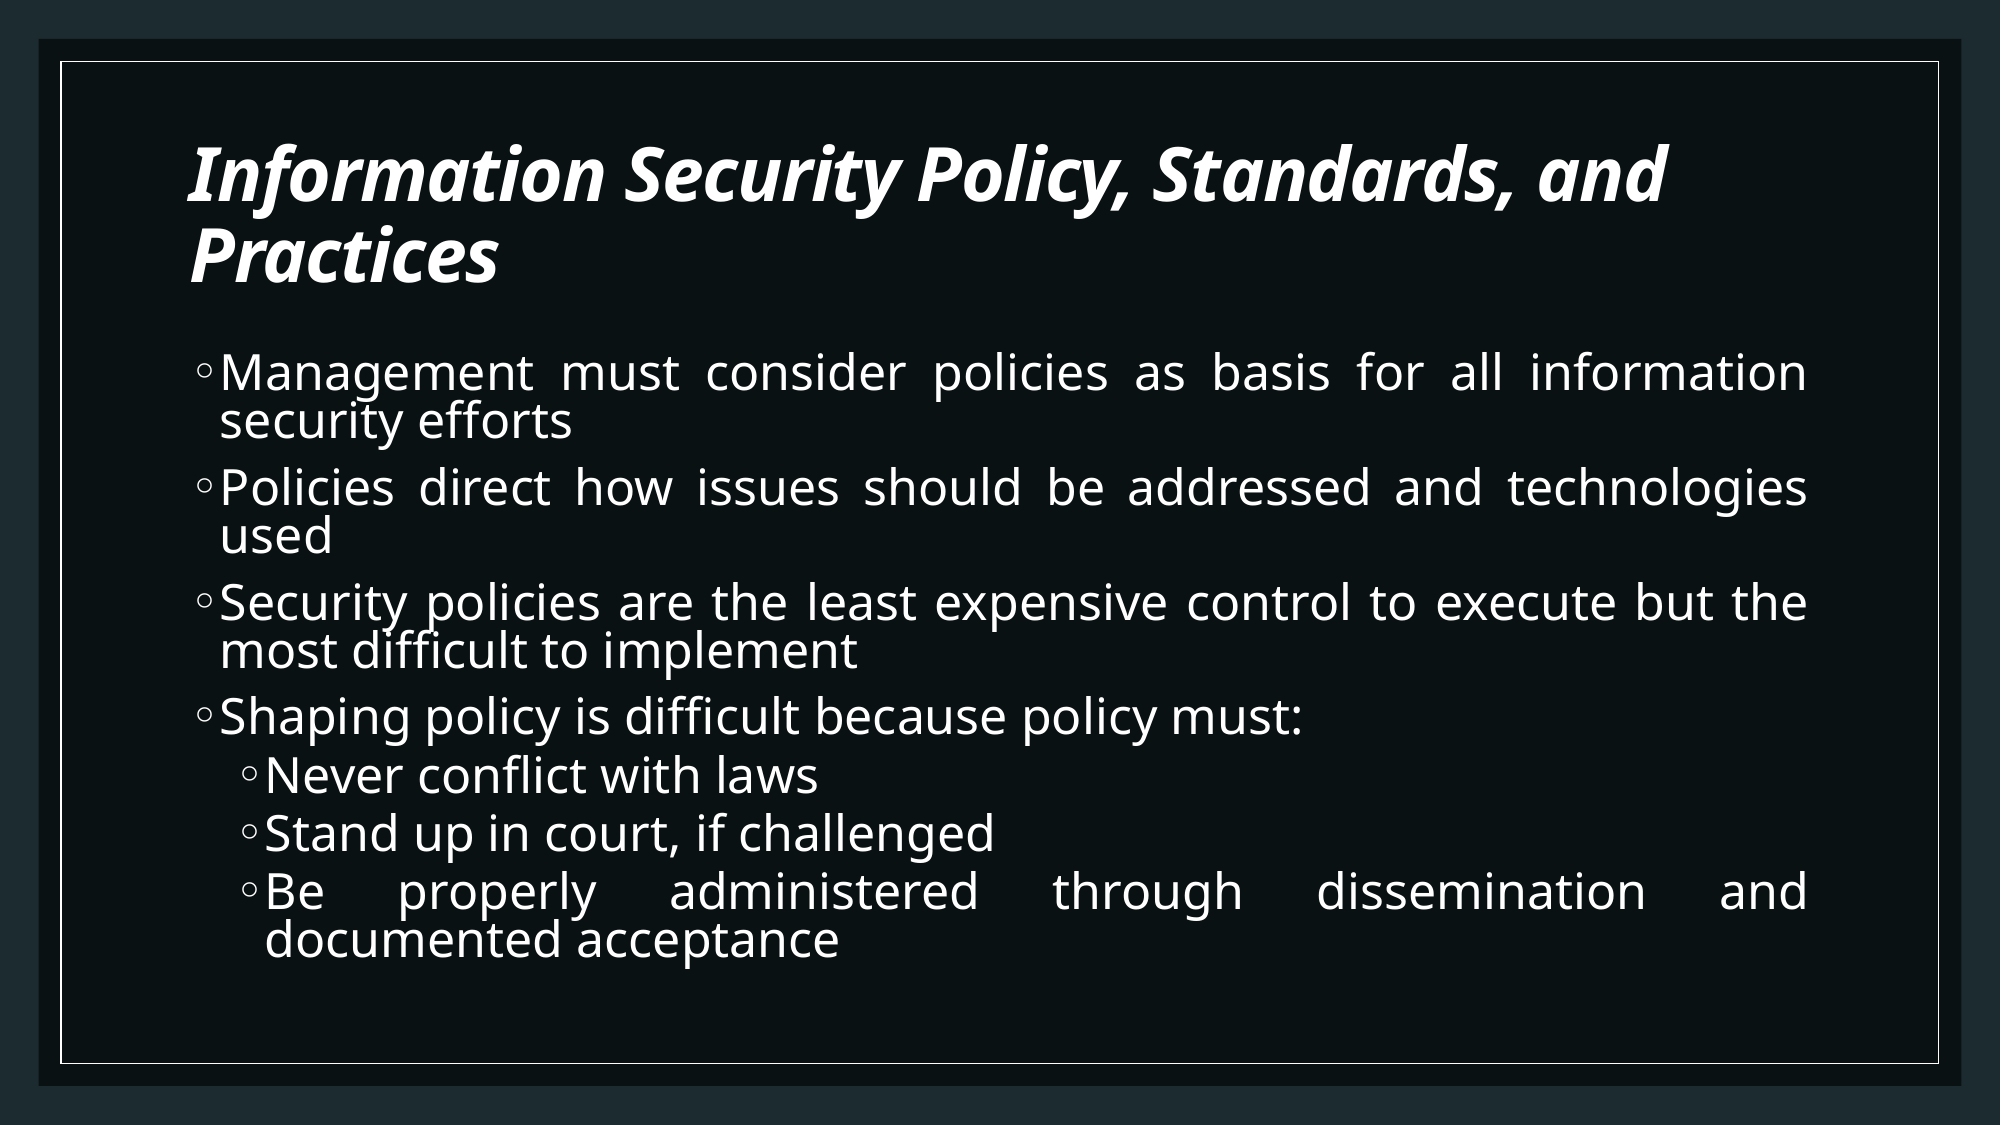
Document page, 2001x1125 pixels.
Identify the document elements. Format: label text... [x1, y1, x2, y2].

list Management must consider policies as basis for all information security efforts Policies direct how issues should be addressed and technologies used Security policies are the least expensive control to execute but the most difficult to implement Shaping policy is difficult because policy must: Never conflict with laws Stand up in court, if challenged Be properly administered through dissemination and documented acceptance [174, 345, 1825, 977]
title Information Security Policy, Standards, and Practices [174, 105, 1825, 331]
